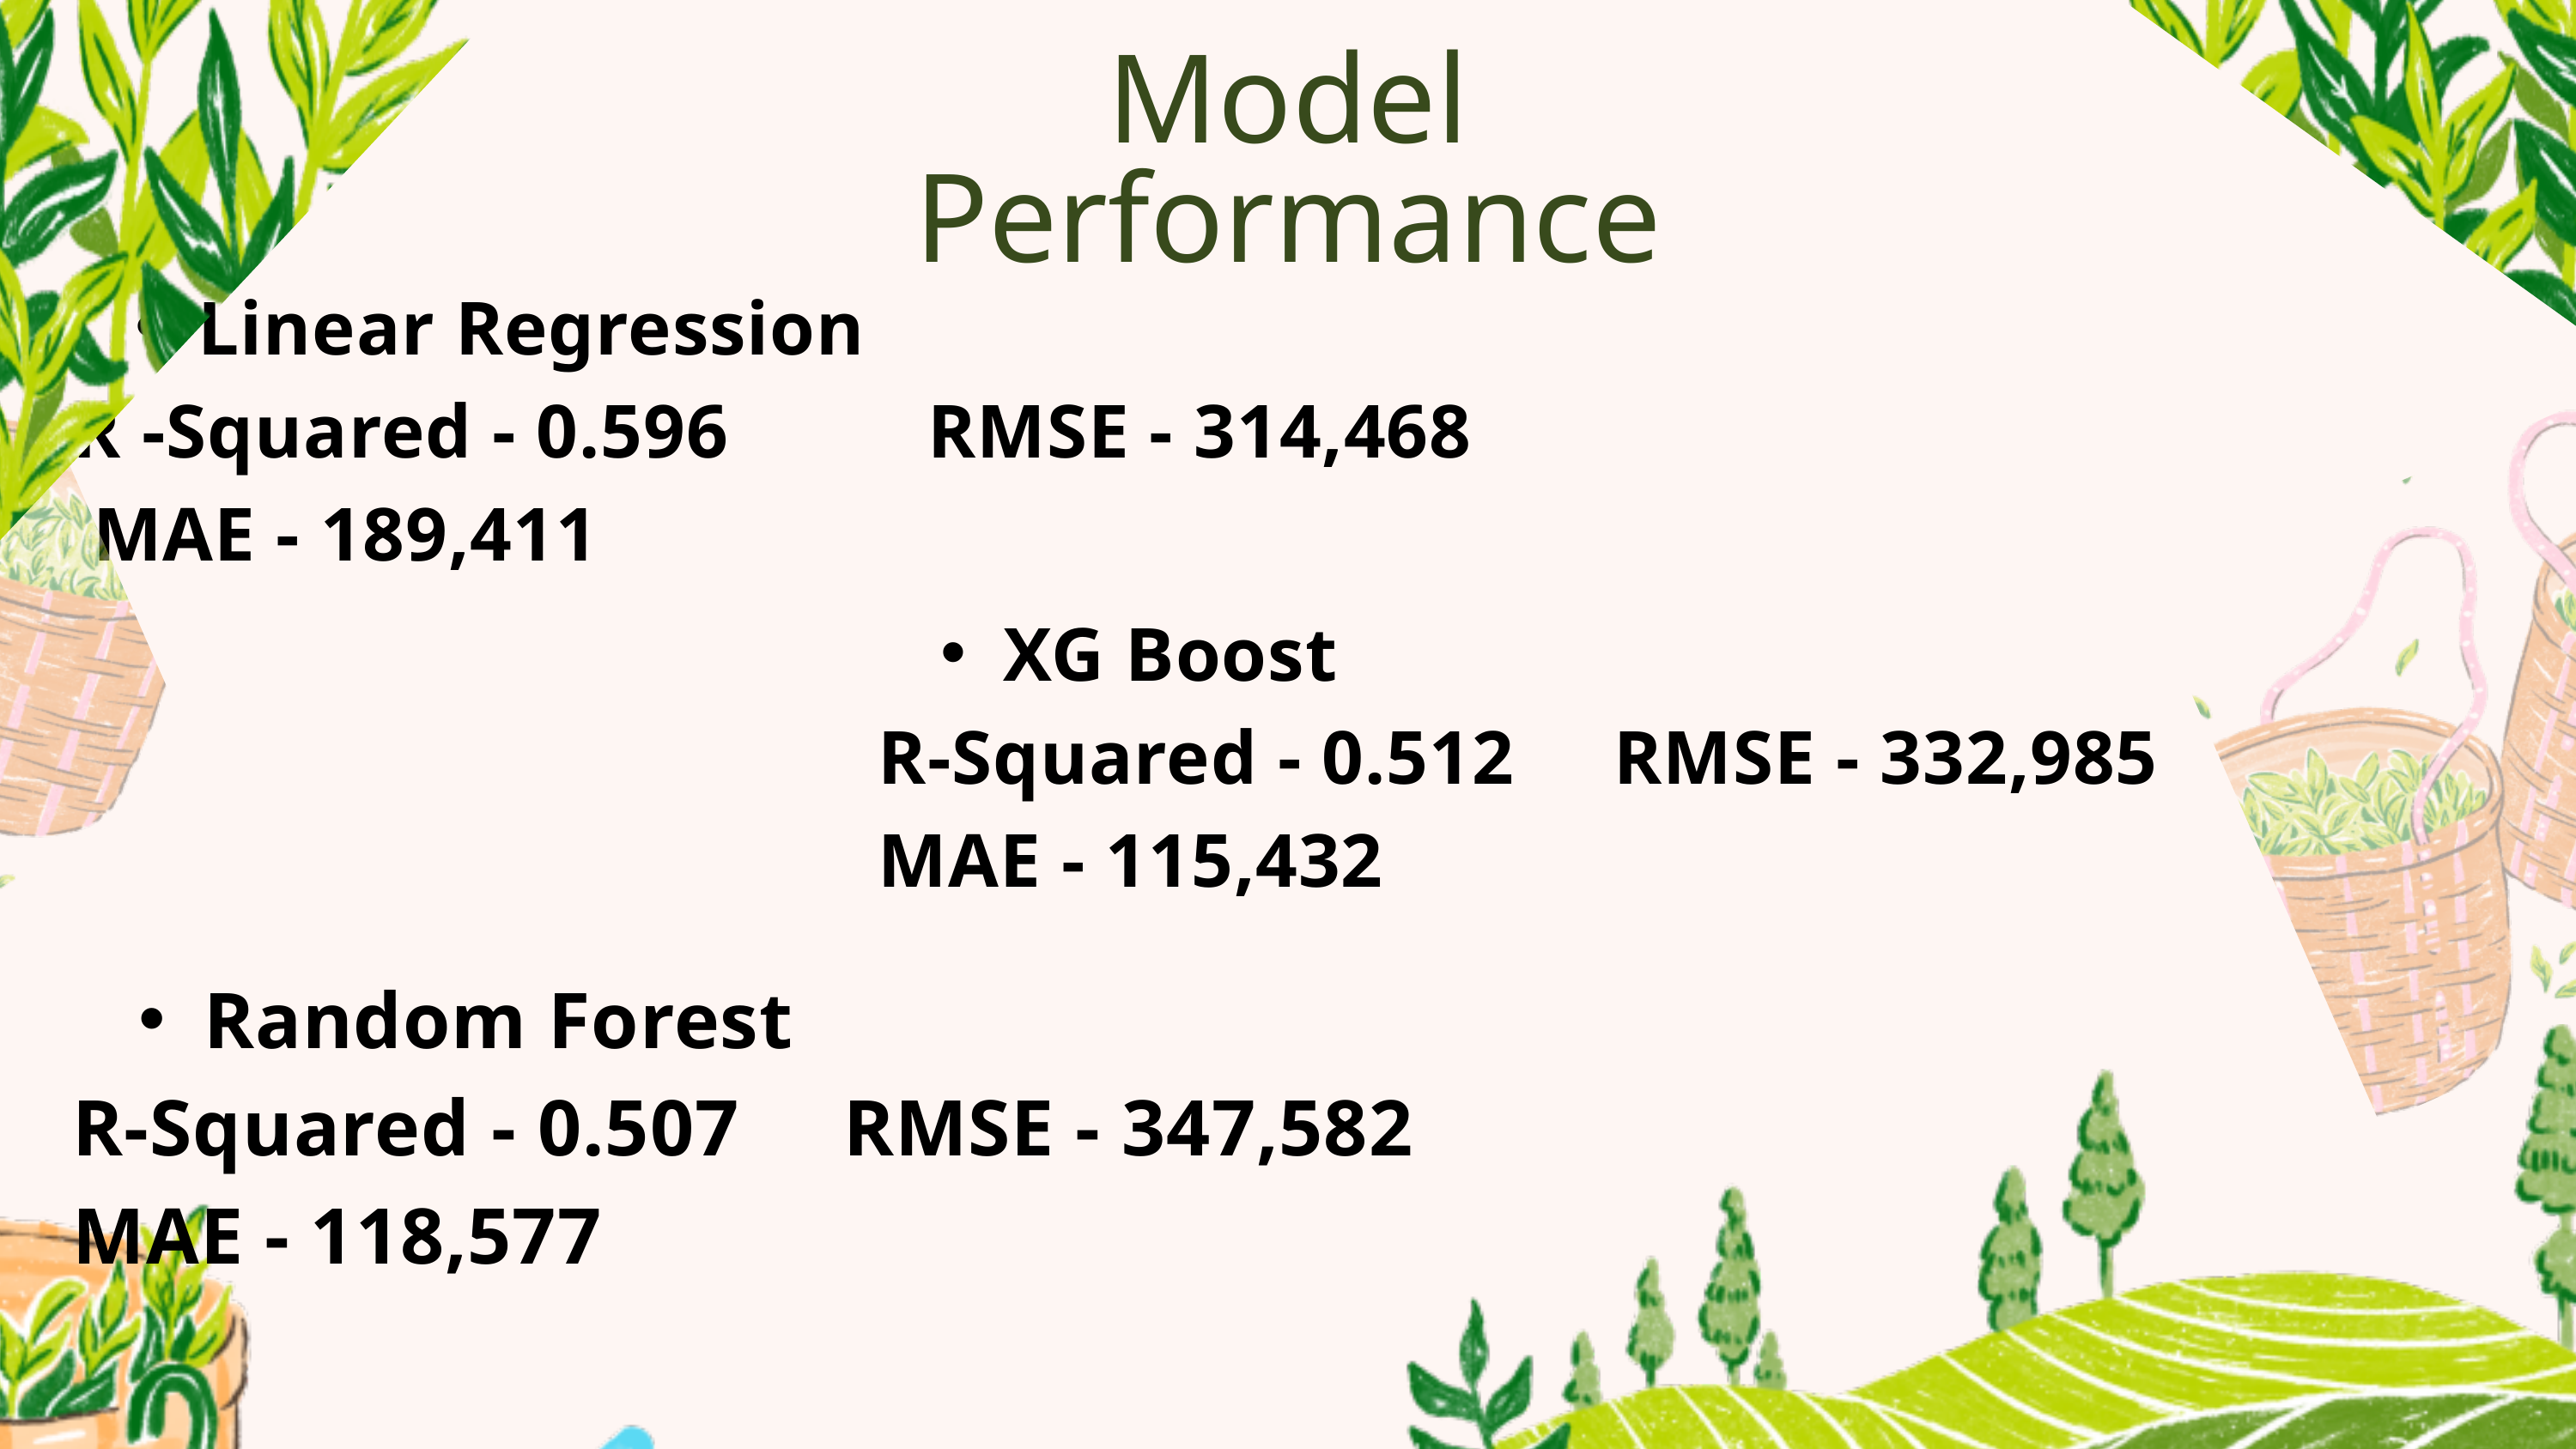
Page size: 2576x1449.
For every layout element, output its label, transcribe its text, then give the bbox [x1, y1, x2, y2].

text_box Linear Regression R -Squared - 0.596 RMSE - 314,468 MAE - 189,411 [73, 266, 1918, 576]
text_box [2282, 902, 2576, 1124]
text_box Random Forest R-Squared - 0.507 RMSE - 347,582 MAE - 118,577 [73, 955, 1918, 1279]
text_box [2122, 0, 2576, 326]
text_box [1385, 1024, 2576, 1449]
text_box [0, 0, 507, 541]
text_box XG Boost R-Squared - 0.512 RMSE - 332,985 MAE - 115,432 [878, 592, 2576, 902]
text_box [0, 1200, 765, 1449]
text_box [0, 466, 221, 905]
text_box [2147, 403, 2576, 592]
text_box Model Performance [827, 48, 1749, 266]
